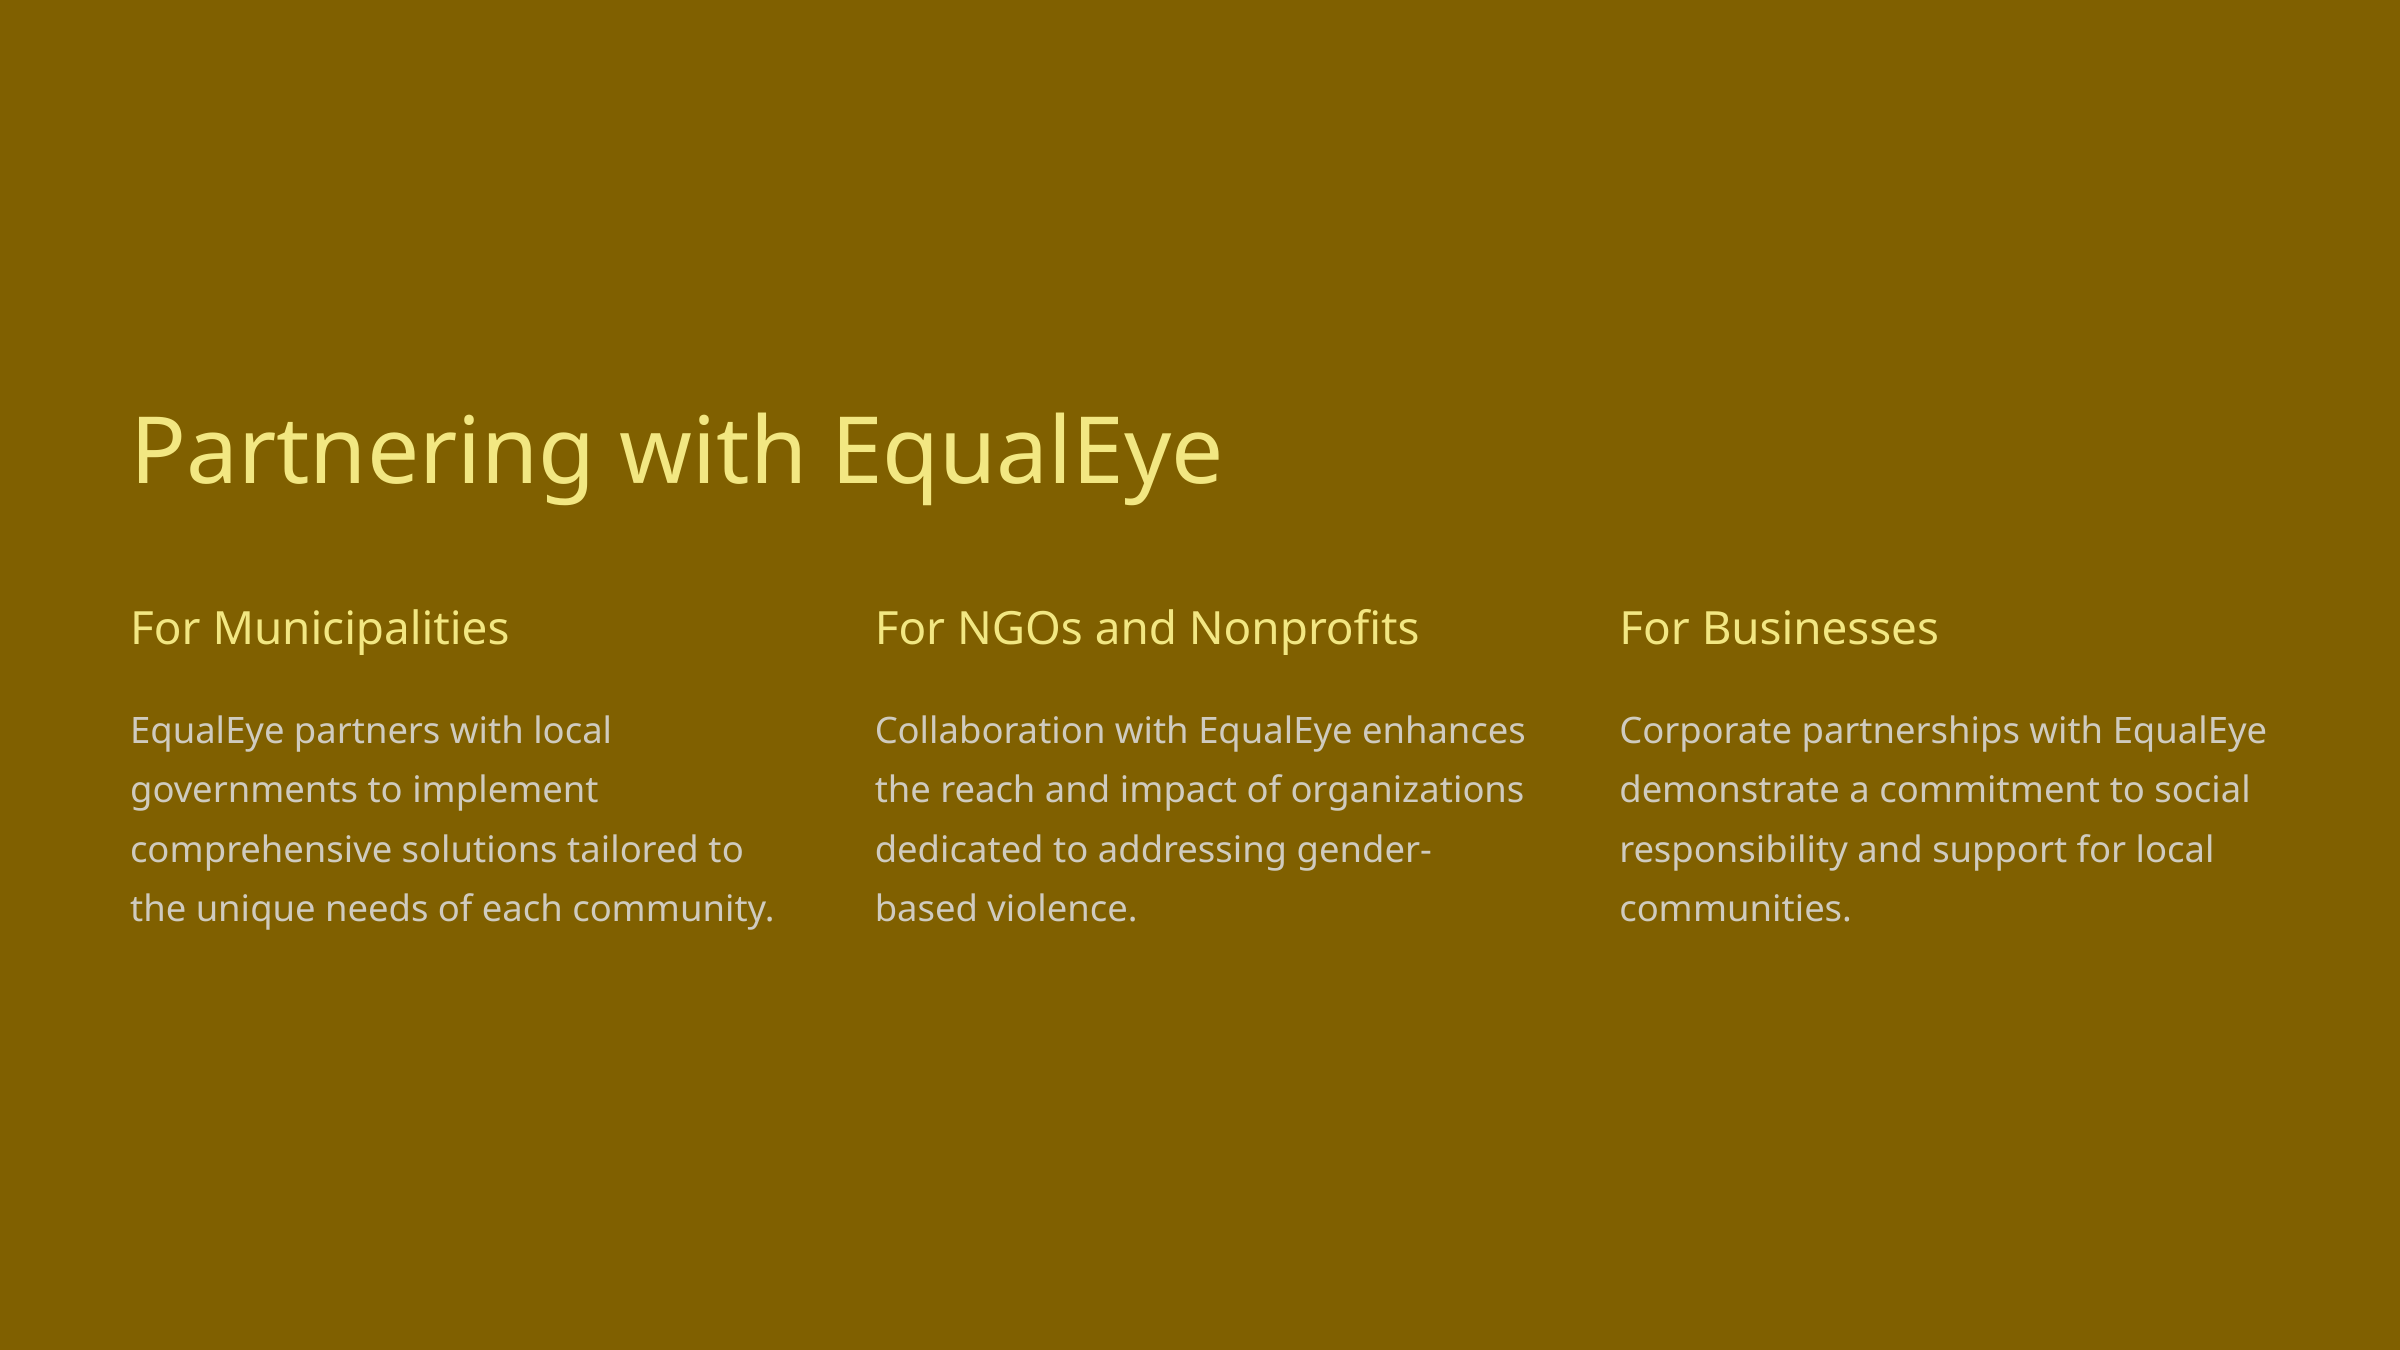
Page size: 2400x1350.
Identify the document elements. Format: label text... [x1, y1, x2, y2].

text_box EqualEye partners with local governments to implement comprehensive solutions tailored to the unique needs of each community. [130, 691, 783, 930]
text_box Corporate partnerships with EqualEye demonstrate a commitment to social responsibility and support for local communities. [1619, 691, 2272, 930]
text_box Partnering with EqualEye [130, 386, 1275, 504]
text_box For Municipalities [130, 596, 596, 655]
text_box For NGOs and Nonprofits [874, 596, 1452, 655]
text_box For Businesses [1619, 596, 2085, 655]
text_box Collaboration with EqualEye enhances the reach and impact of organizations dedicated to addressing gender-based violence. [874, 691, 1528, 930]
